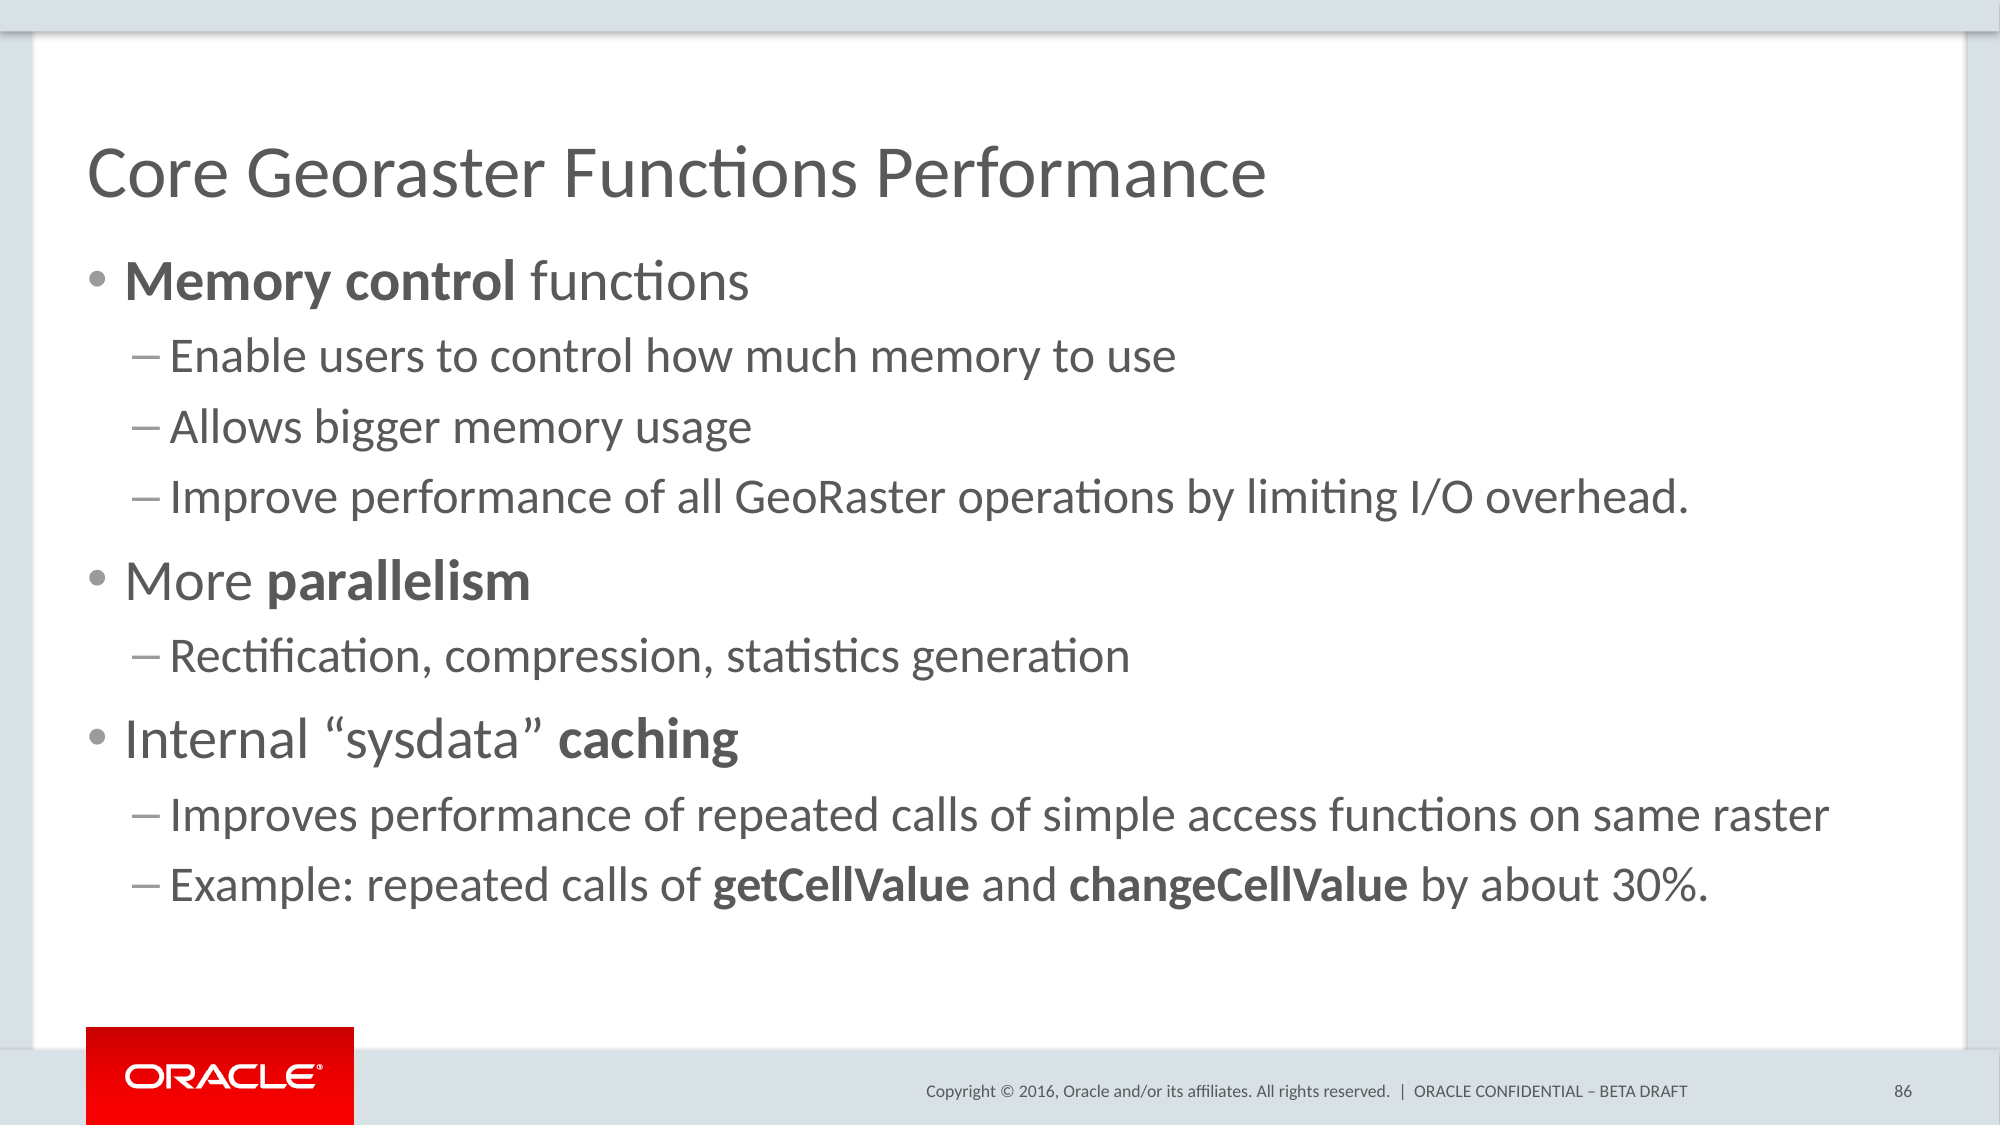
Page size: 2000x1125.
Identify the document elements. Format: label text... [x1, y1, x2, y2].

slide_number 86 [1849, 1075, 1913, 1106]
footer ORACLE CONFIDENTIAL – BETA DRAFT [1414, 1075, 1849, 1106]
picture [86, 1027, 354, 1125]
title Core Georaster Functions Performance [87, 66, 1913, 213]
list Memory control functions Enable users to control how much memory to use Allows bigger memory usage Improve performance of all GeoRaster operations by limiting I/O overhead. More parallelism Rectification, compression, statistics generation Internal “sysdata” caching Improves performance of repeated calls of simple access functions on same raster Example: repeated calls of getCellValue and changeCellValue by about 30%. [87, 249, 1913, 975]
